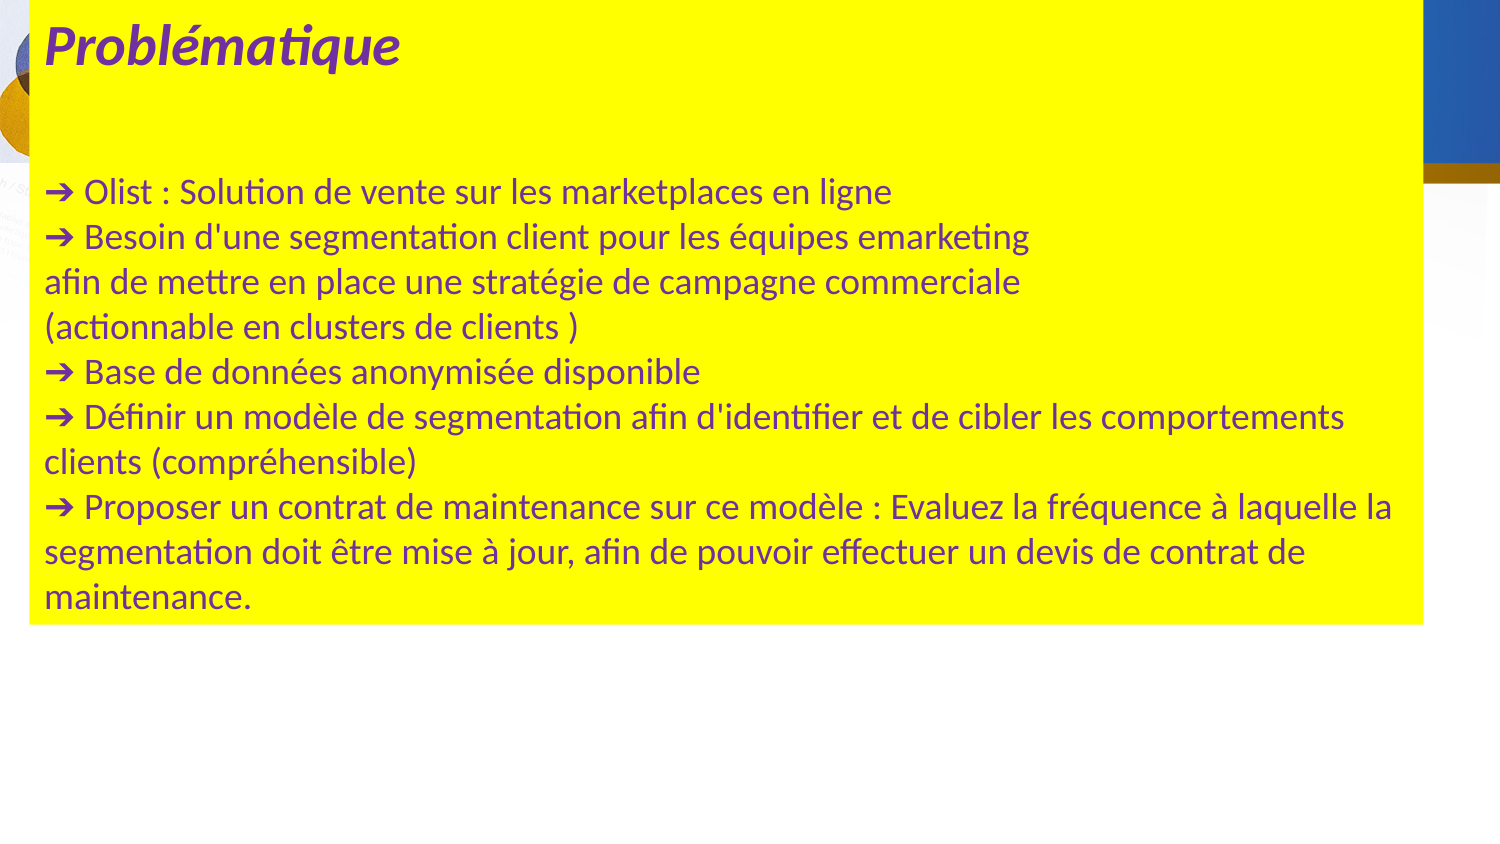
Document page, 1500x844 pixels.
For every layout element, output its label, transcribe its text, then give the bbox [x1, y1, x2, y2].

text_box Problématique ➔ Olist : Solution de vente sur les marketplaces en ligne ➔ Besoin d'une segmentation client pour les équipes emarketing afin de mettre en place une stratégie de campagne commerciale (actionnable en clusters de clients ) ➔ Base de données anonymisée disponible ➔ Définir un modèle de segmentation afin d'identifier et de cibler les comportements clients (compréhensible) ➔ Proposer un contrat de maintenance sur ce modèle : Evaluez la fréquence à laquelle la segmentation doit être mise à jour, afin de pouvoir effectuer un devis de contrat de maintenance. [29, 0, 1424, 625]
picture [0, 0, 1500, 844]
